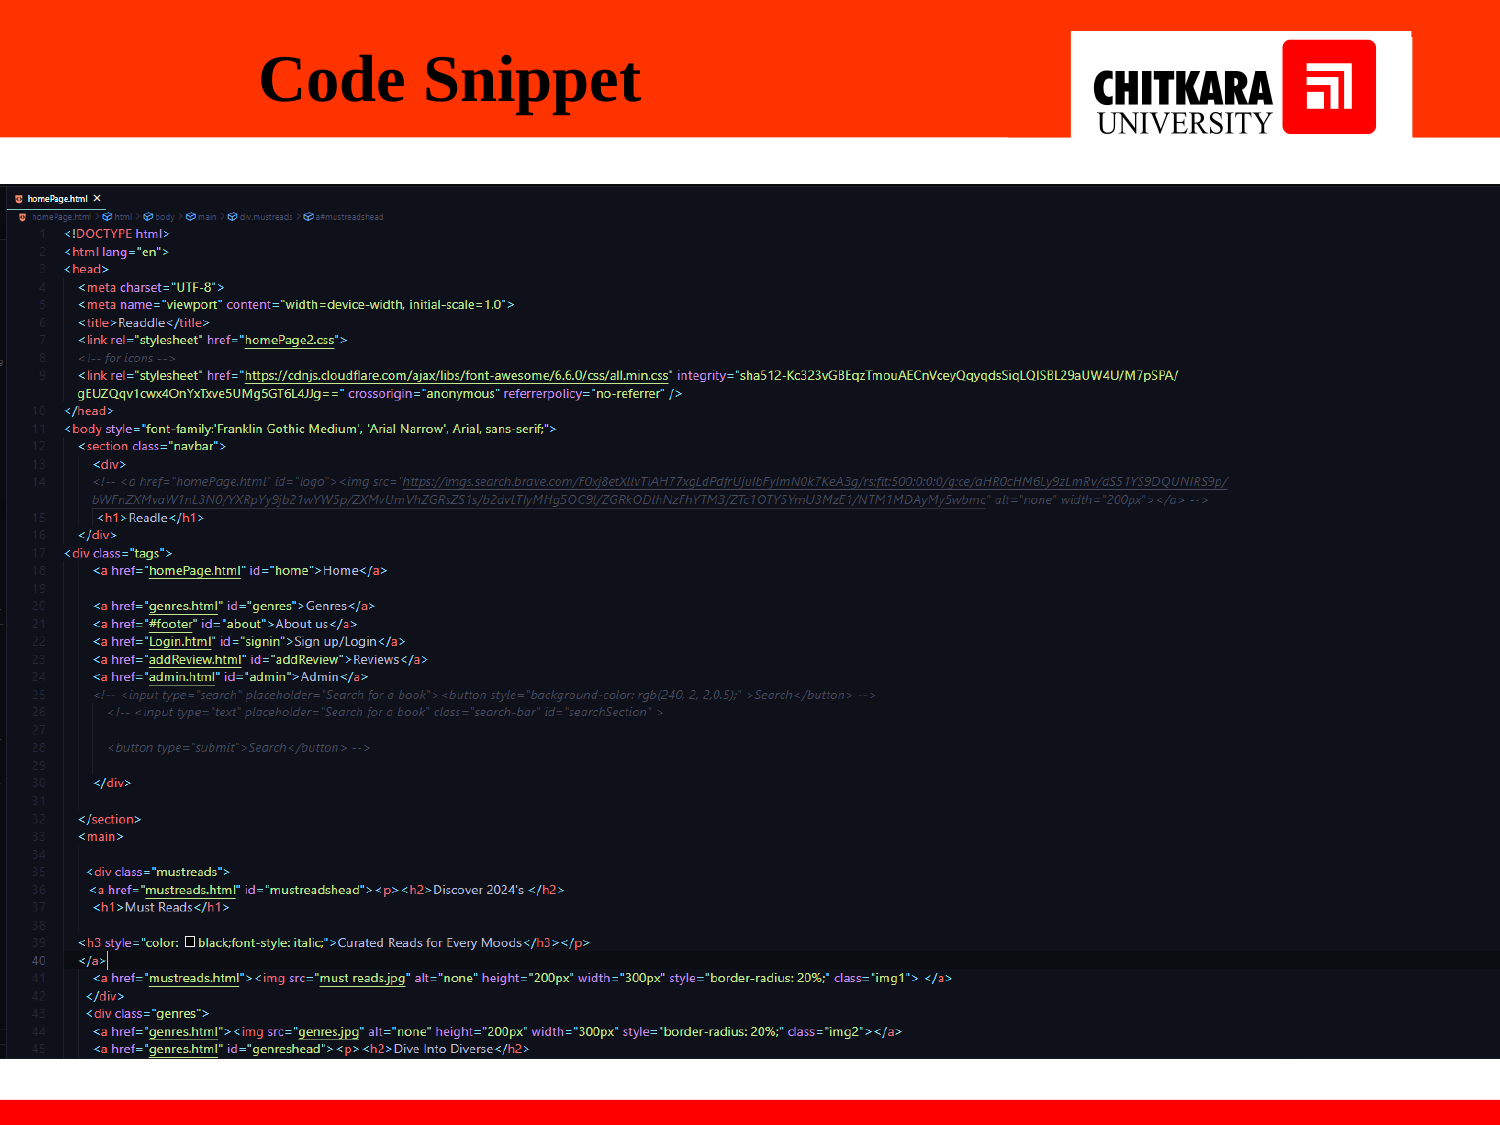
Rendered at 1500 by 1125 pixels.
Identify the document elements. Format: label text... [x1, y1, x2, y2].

title Code Snippet [0, 0, 901, 151]
picture [1074, 37, 1391, 138]
picture [0, 184, 1500, 1059]
